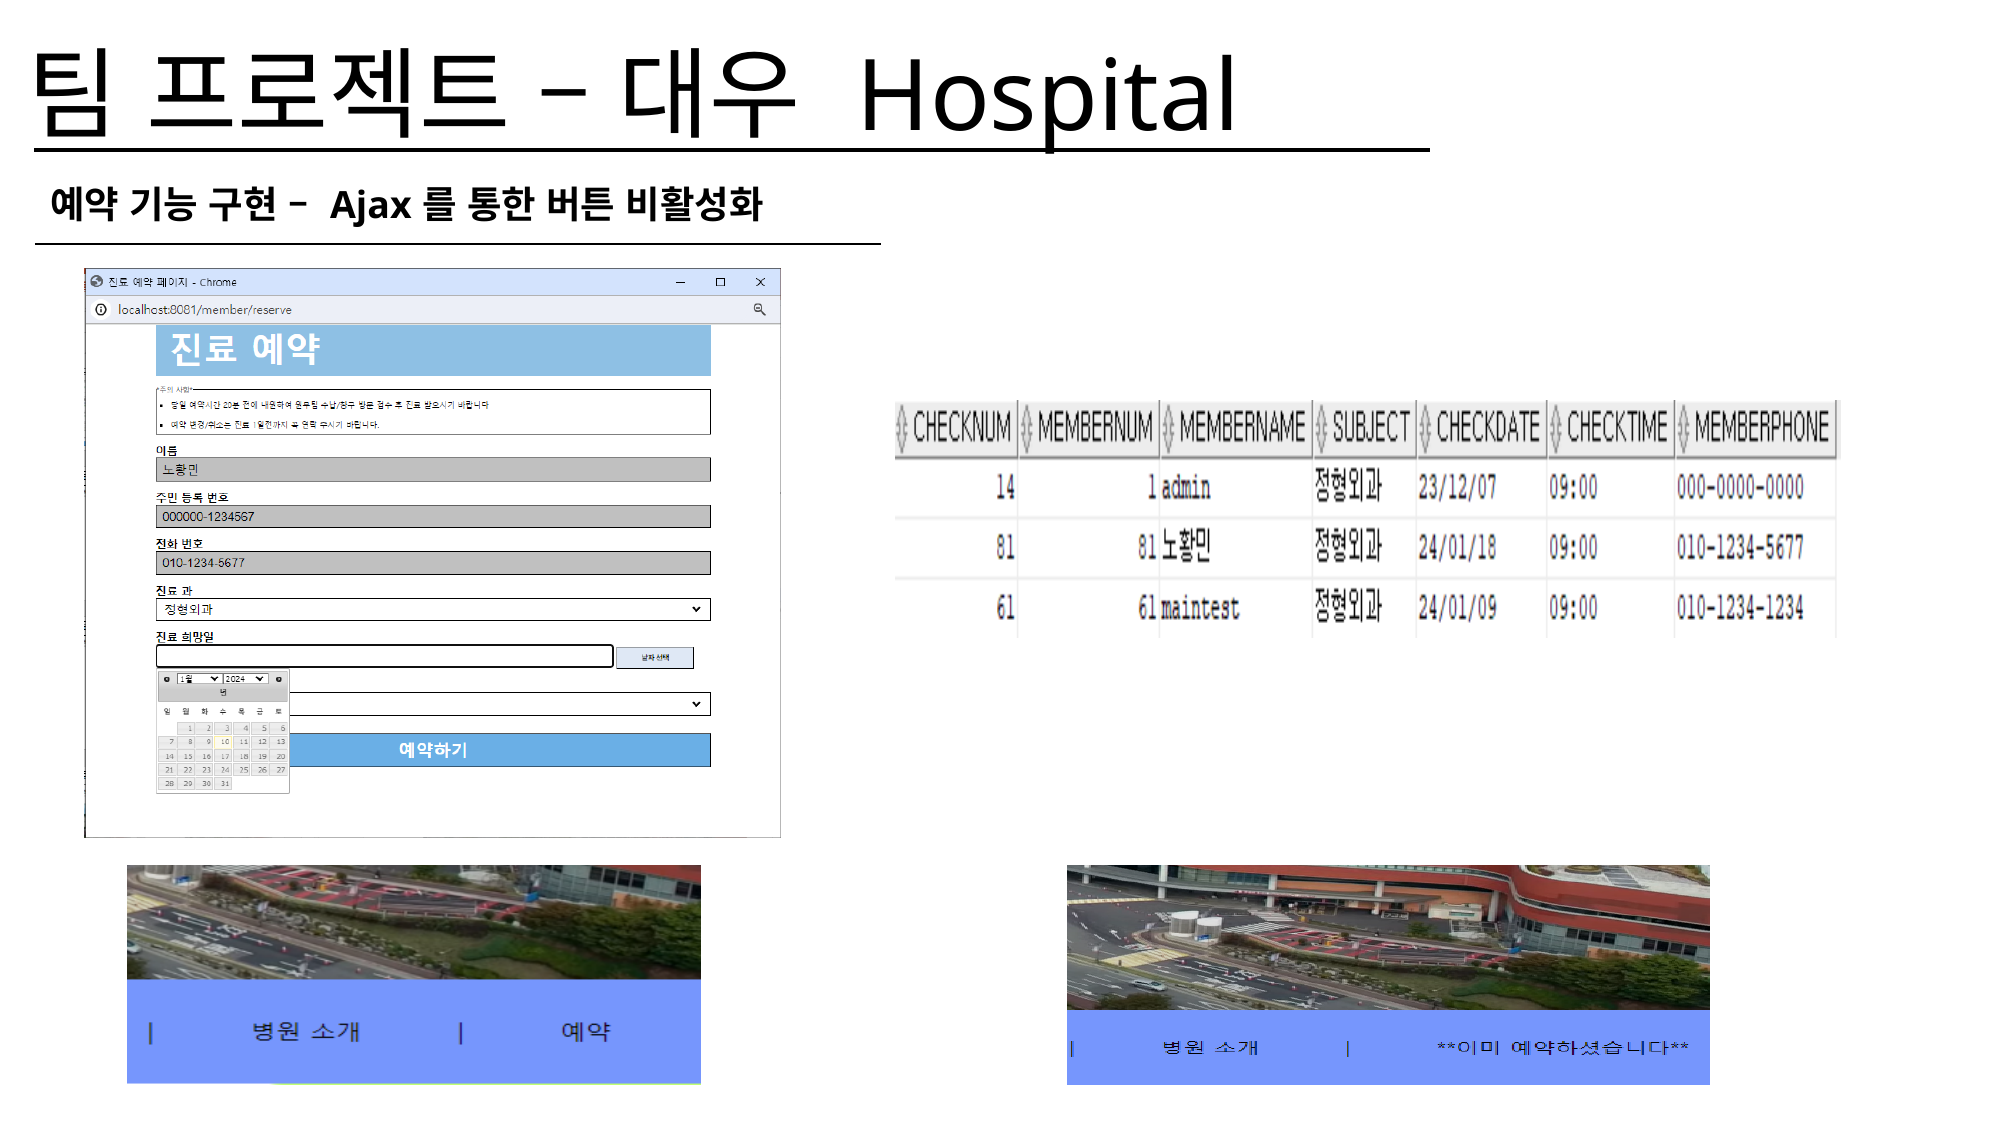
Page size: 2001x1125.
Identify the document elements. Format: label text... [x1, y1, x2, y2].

picture [895, 400, 1841, 638]
picture [84, 268, 781, 838]
text_box 팀 프로젝트 – 대우 Hospital [12, 19, 1756, 165]
table_header 예약 기능 구현 – Ajax를 통한 버튼 비활성화 [35, 165, 881, 243]
picture [1067, 865, 1710, 1085]
picture [127, 865, 701, 1085]
